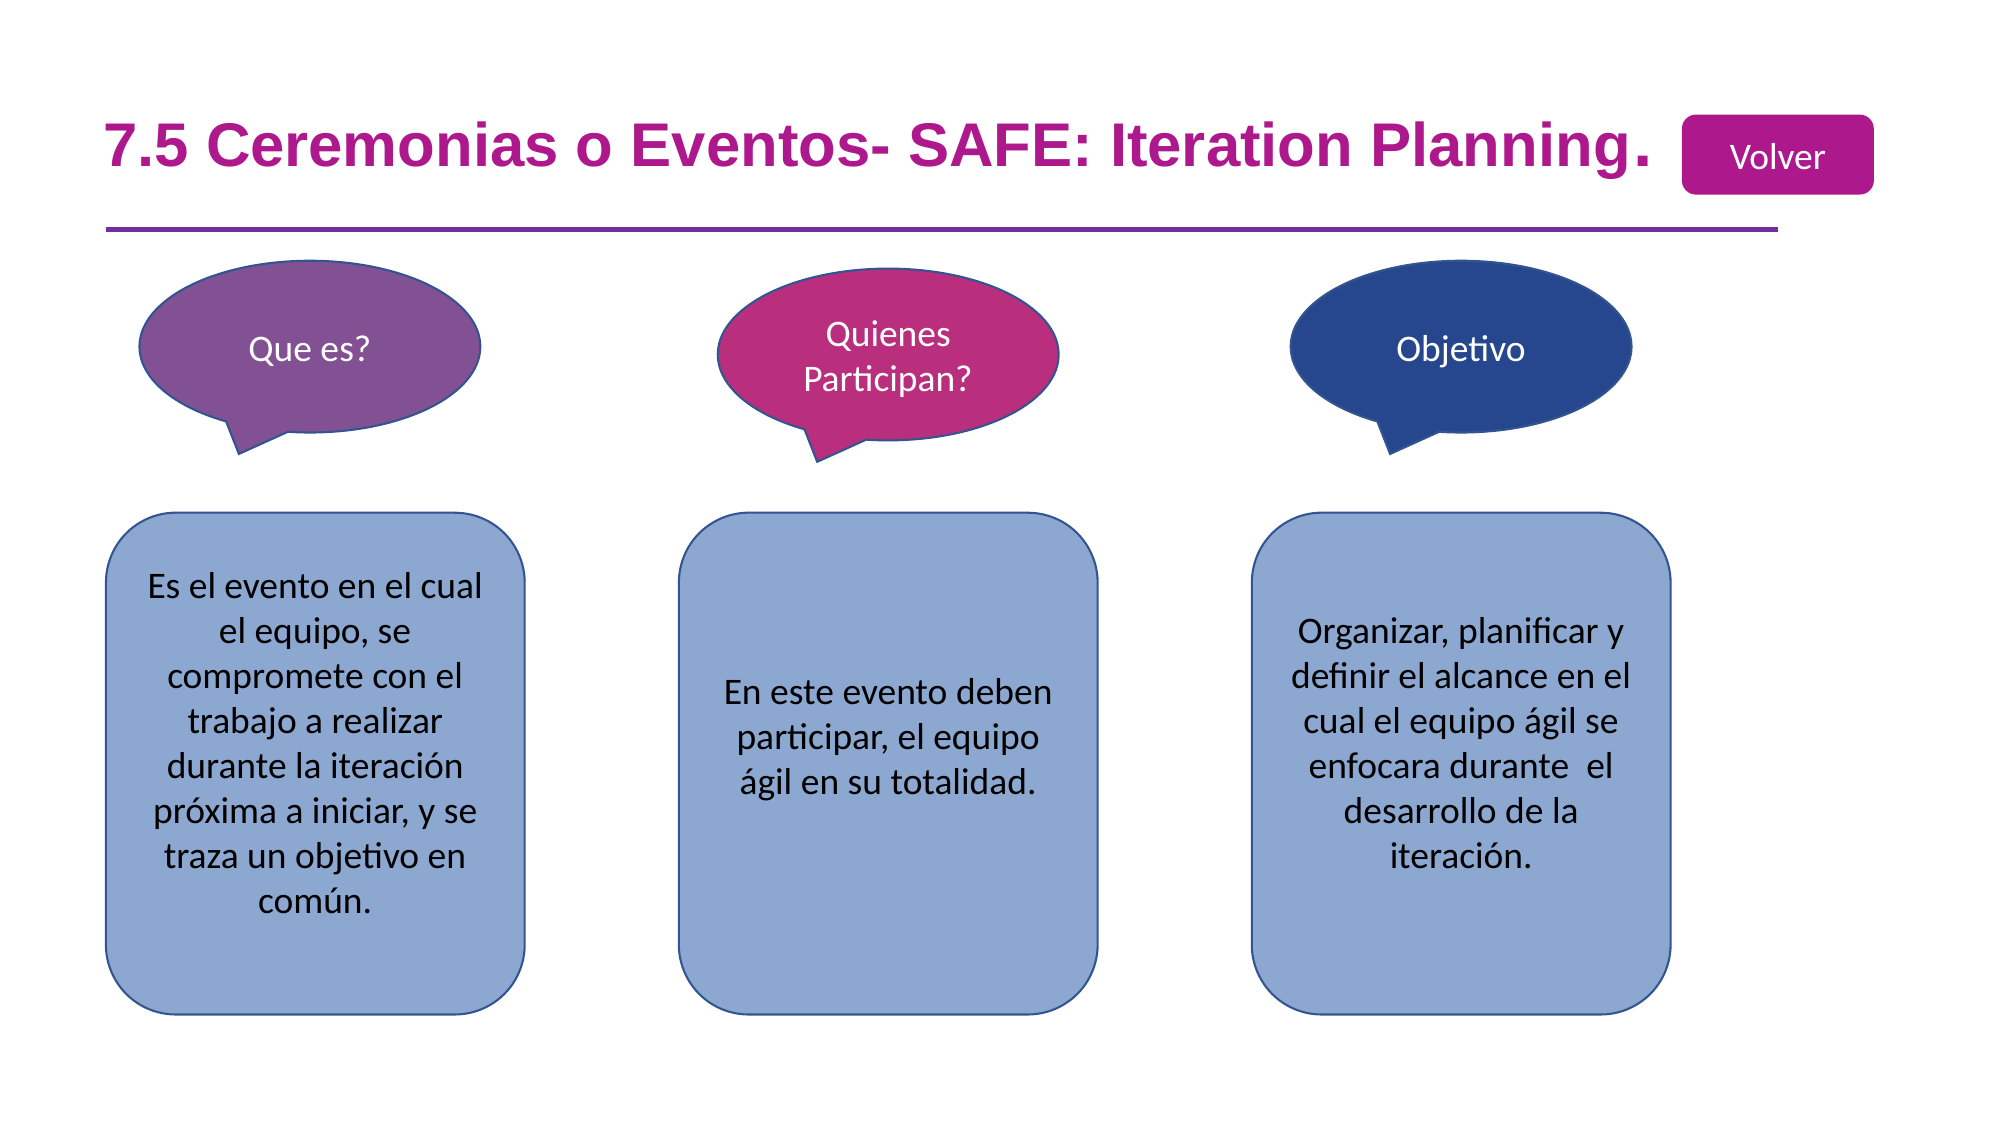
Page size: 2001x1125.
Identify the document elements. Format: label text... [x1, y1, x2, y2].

text_box Es el evento en el cual el equipo, se compromete con el trabajo a realizar durante la iteración próxima a iniciar, y se traza un objetivo en común. [104, 511, 526, 1016]
text_box Volver [1681, 114, 1874, 195]
text_box 7.5 Ceremonias o Eventos- SAFE: Iteration Planning. [88, 67, 1669, 221]
text_box En este evento deben participar, el equipo ágil en su totalidad. [677, 511, 1099, 1016]
text_box Objetivo [1289, 259, 1633, 456]
text_box Quienes Participan? [716, 267, 1060, 464]
title [169, 71, 1894, 290]
text_box Organizar, planificar y definir el alcance en el cual el equipo ágil se enfocara durante el desarrollo de la iteración. [1250, 511, 1672, 1016]
text_box Que es? [138, 259, 482, 456]
